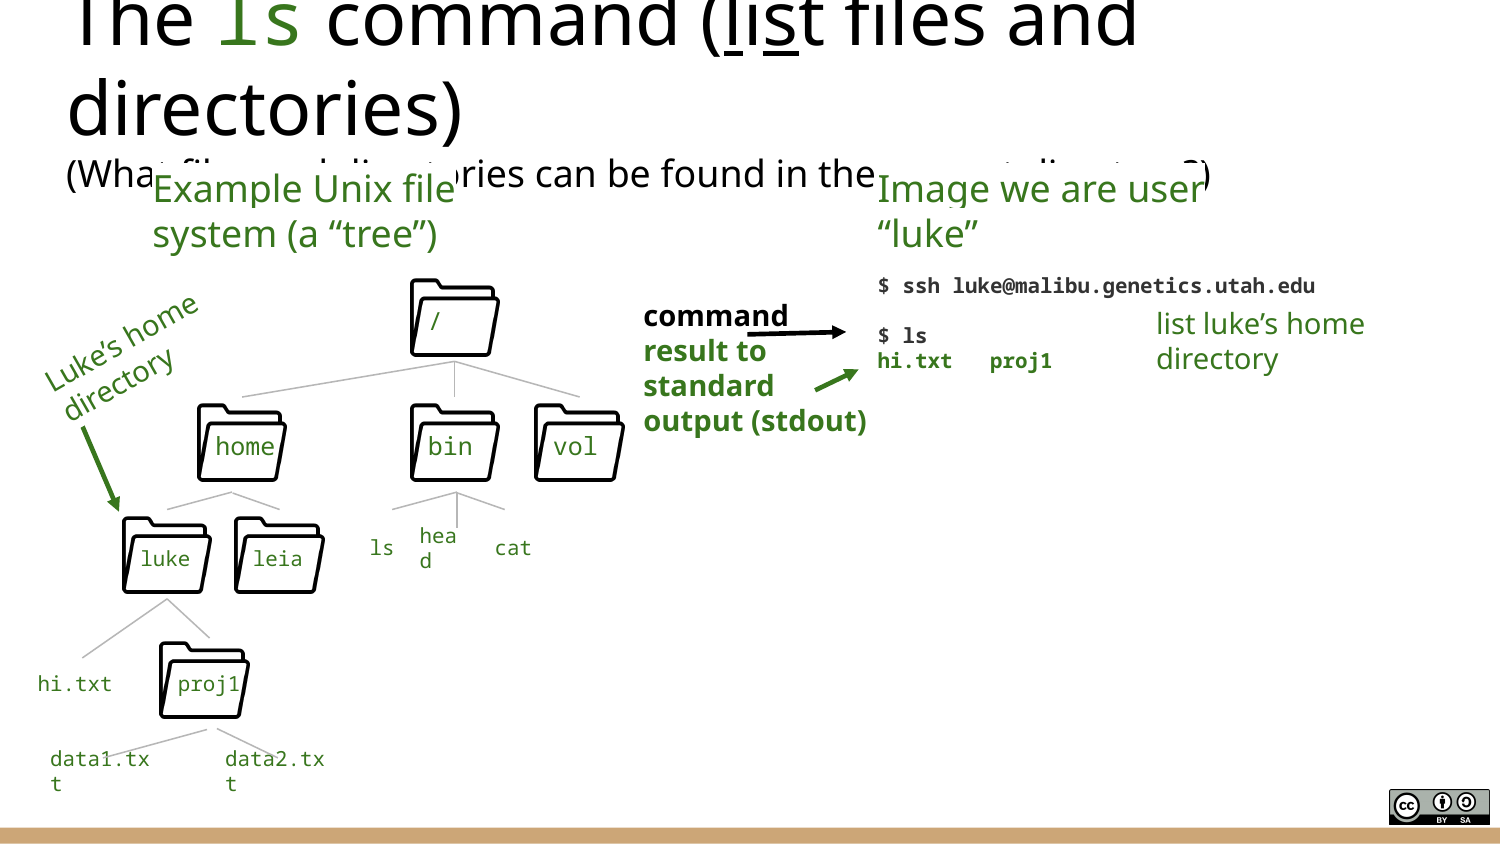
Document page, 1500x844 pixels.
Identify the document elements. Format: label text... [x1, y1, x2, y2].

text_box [159, 634, 272, 725]
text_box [409, 271, 522, 359]
text_box hi.txt [22, 657, 143, 709]
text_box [166, 598, 210, 639]
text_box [458, 492, 505, 510]
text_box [814, 369, 859, 391]
text_box head [404, 521, 479, 573]
title The ls command (list files and directories) (What files and directories can be found in the current directory?) [51, 14, 1449, 151]
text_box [409, 406, 522, 487]
text_box Luke’s home directory [22, 228, 311, 441]
text_box $ ssh luke@malibu.genetics.utah.edu [862, 255, 1355, 315]
text_box Image we are user “luke” [862, 169, 1328, 251]
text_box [747, 331, 847, 335]
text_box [82, 598, 168, 659]
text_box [122, 509, 232, 600]
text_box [234, 509, 347, 600]
text_box ls [354, 521, 404, 573]
text_box Example Unix file system (a “tree”) [137, 169, 603, 251]
picture [1389, 789, 1490, 825]
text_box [102, 729, 208, 759]
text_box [391, 491, 456, 510]
text_box cat [479, 521, 558, 573]
text_box list luke’s home directory [1141, 299, 1428, 381]
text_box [241, 361, 451, 398]
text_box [69, 397, 120, 512]
text_box data1.txt [35, 745, 171, 796]
text_box data2.txt [210, 745, 346, 796]
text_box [197, 396, 309, 487]
text_box command result to standard output (stdout) [628, 326, 899, 408]
text_box $ ls hi.txt proj1 [862, 317, 1141, 377]
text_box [534, 396, 647, 487]
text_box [166, 491, 233, 507]
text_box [232, 492, 280, 507]
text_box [216, 728, 279, 759]
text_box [454, 361, 580, 398]
